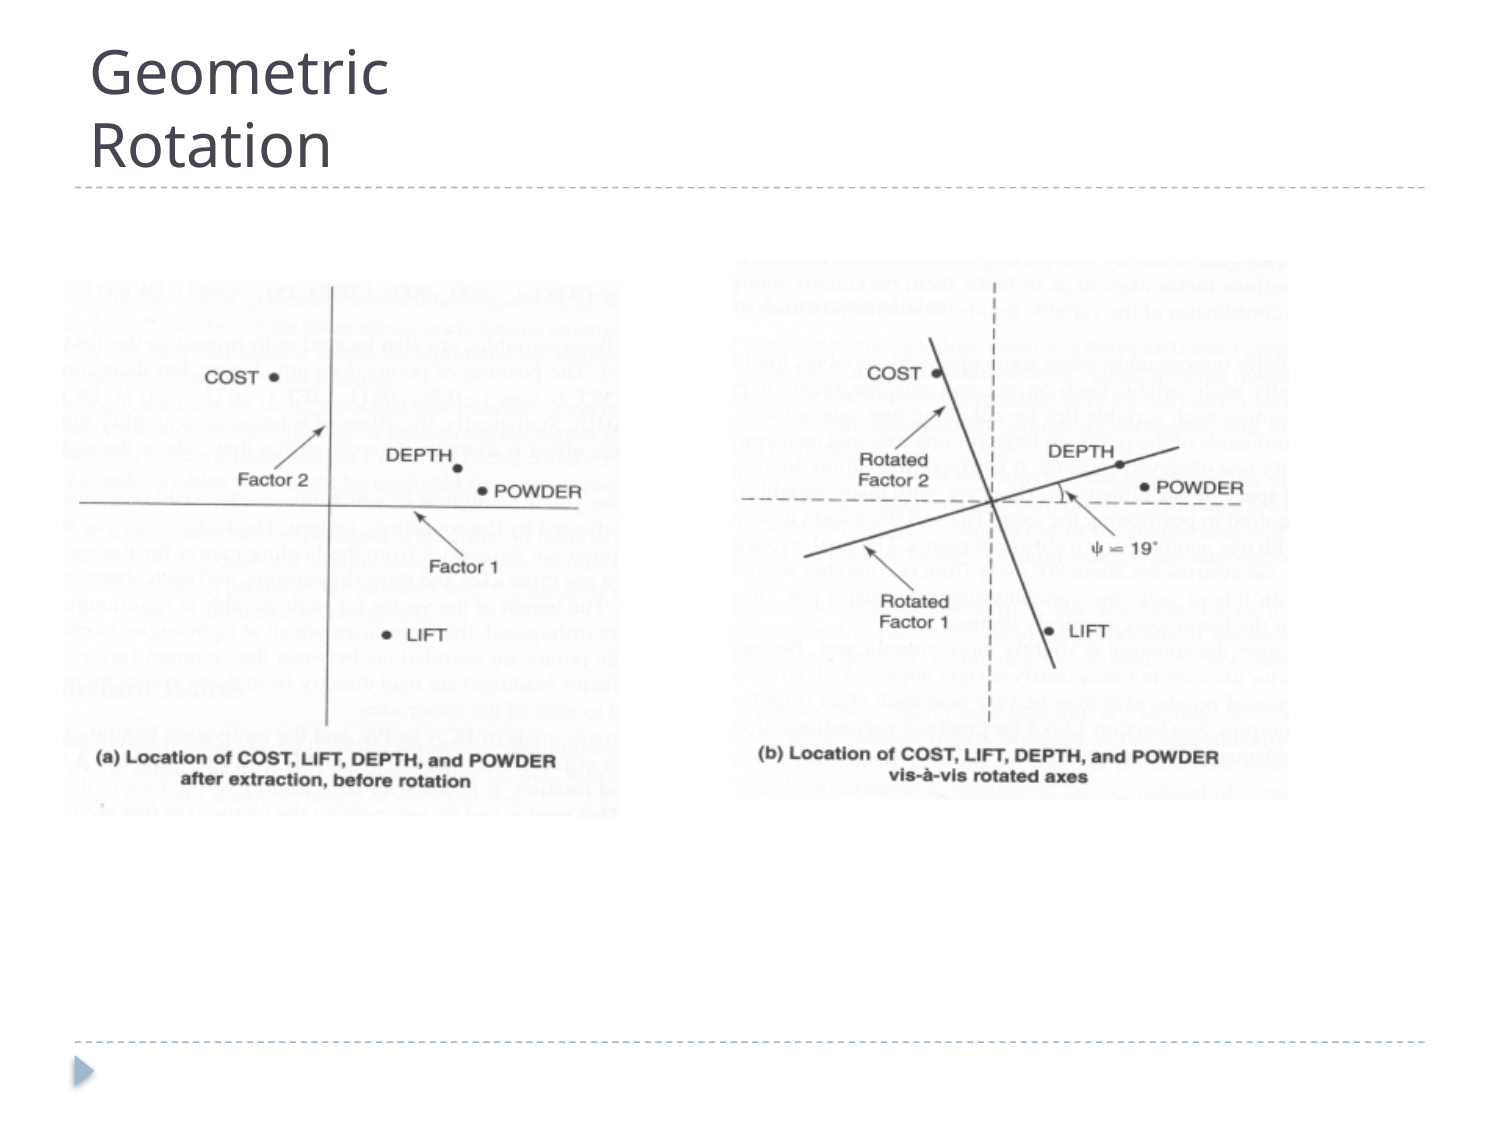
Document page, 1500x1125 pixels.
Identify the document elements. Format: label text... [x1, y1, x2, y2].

title Geometric Rotation [75, 24, 1425, 188]
picture [62, 278, 620, 817]
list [732, 260, 1290, 801]
